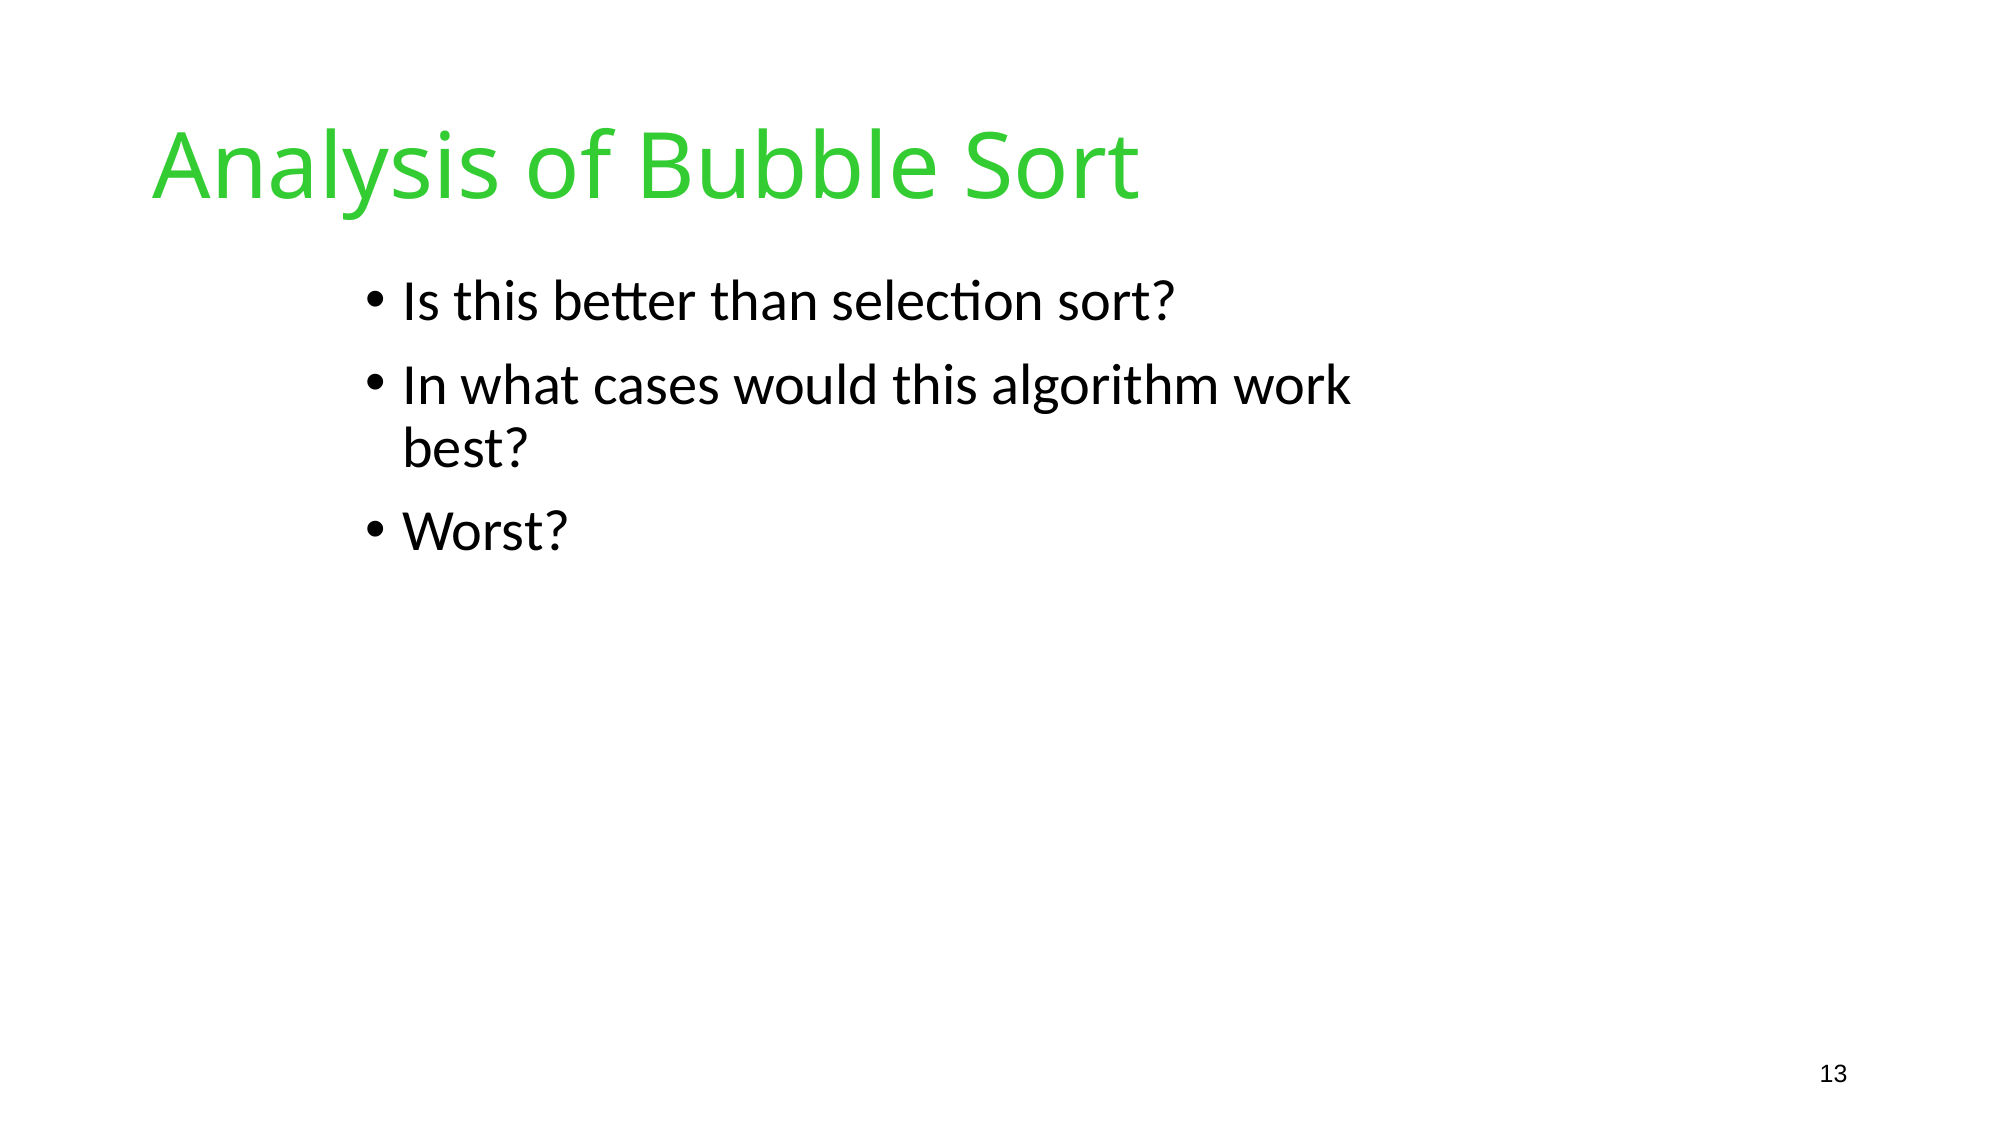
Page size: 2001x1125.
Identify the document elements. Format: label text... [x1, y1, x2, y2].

title Analysis of Bubble Sort [137, 59, 1863, 278]
slide_number 13 [1412, 1042, 1863, 1103]
list Is this better than selection sort? In what cases would this algorithm work best? Worst? [350, 262, 1392, 992]
